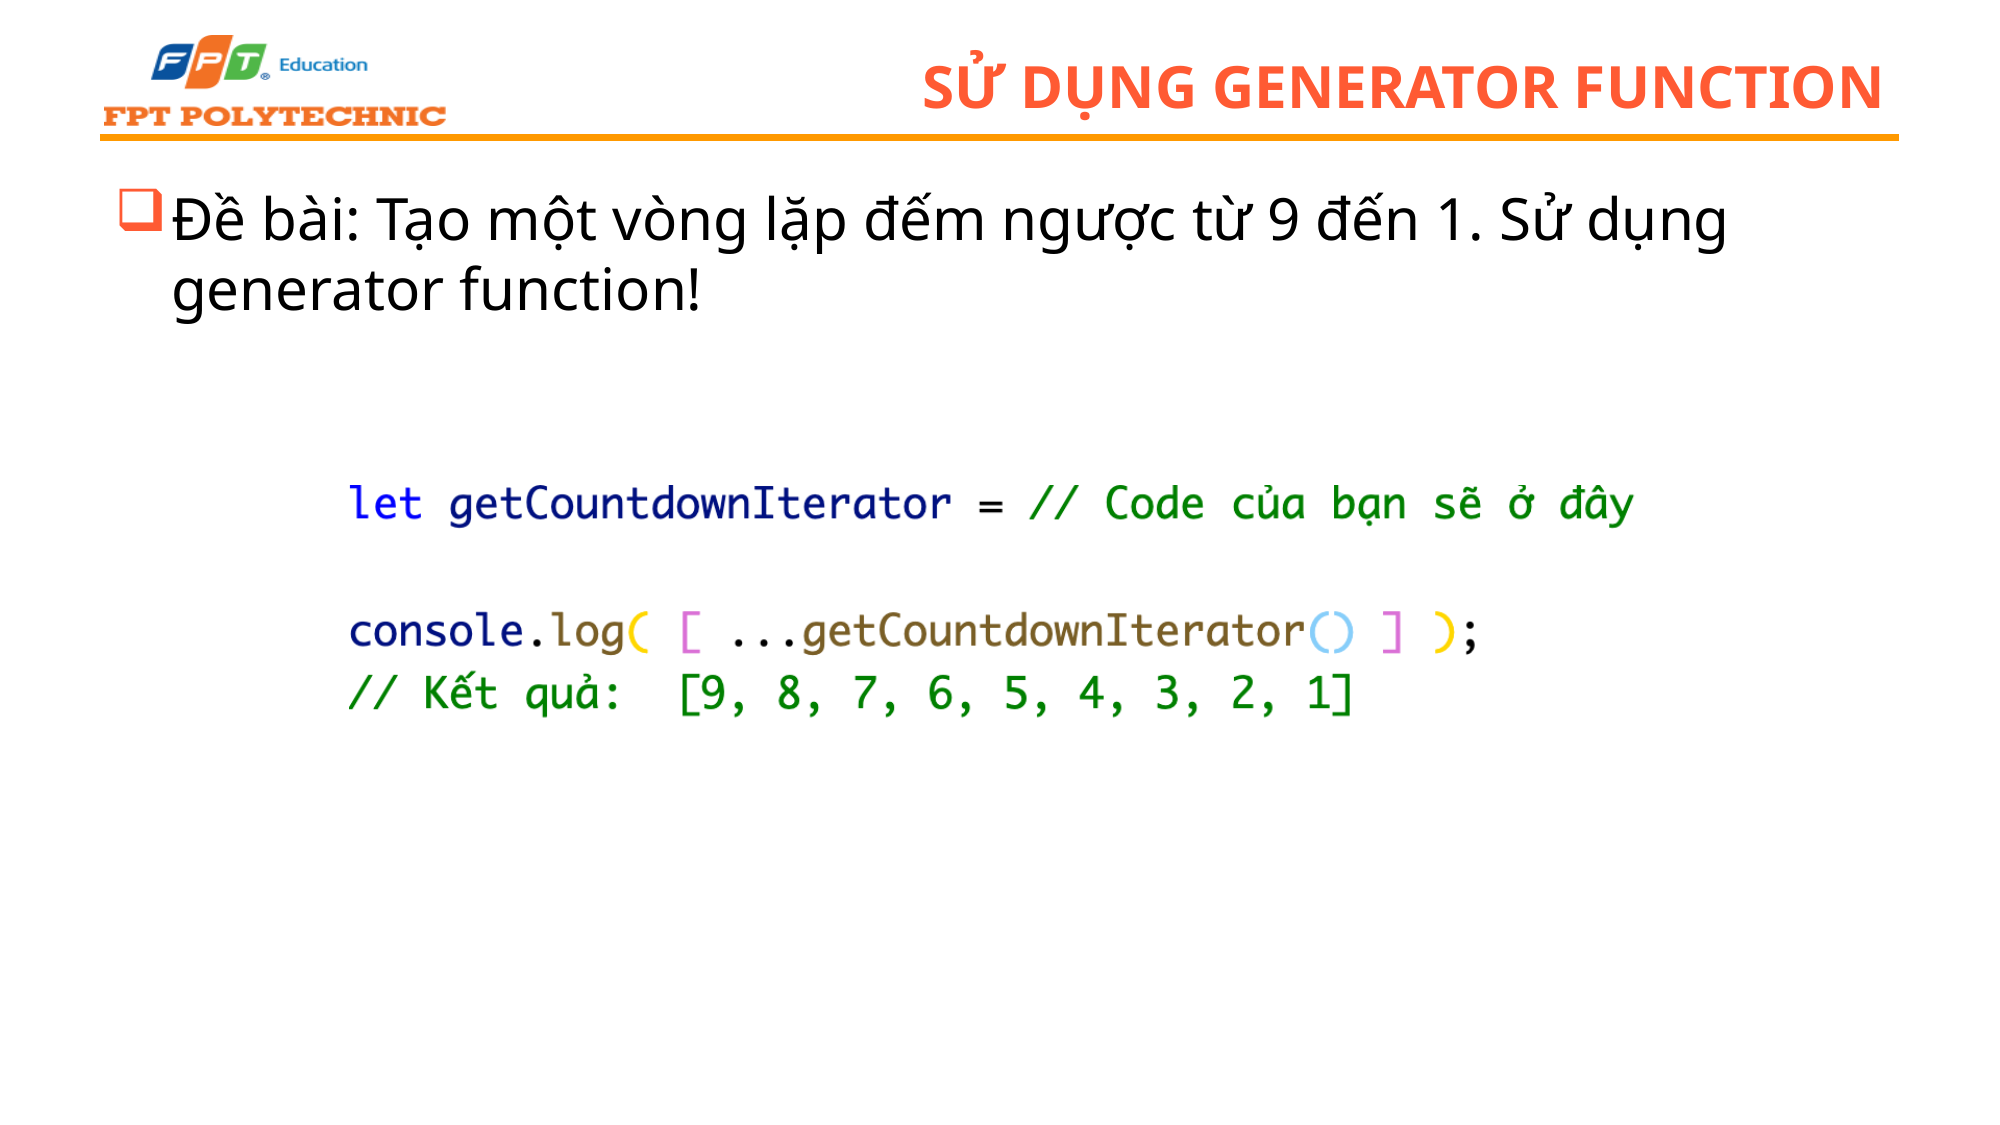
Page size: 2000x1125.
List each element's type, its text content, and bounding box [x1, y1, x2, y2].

picture [104, 35, 450, 126]
picture [349, 485, 1702, 728]
title Sử dụng Generator function [449, 45, 1900, 125]
list Đề bài: Tạo một vòng lặp đếm ngược từ 9 đến 1. Sử dụng generator function! [99, 174, 1900, 1038]
